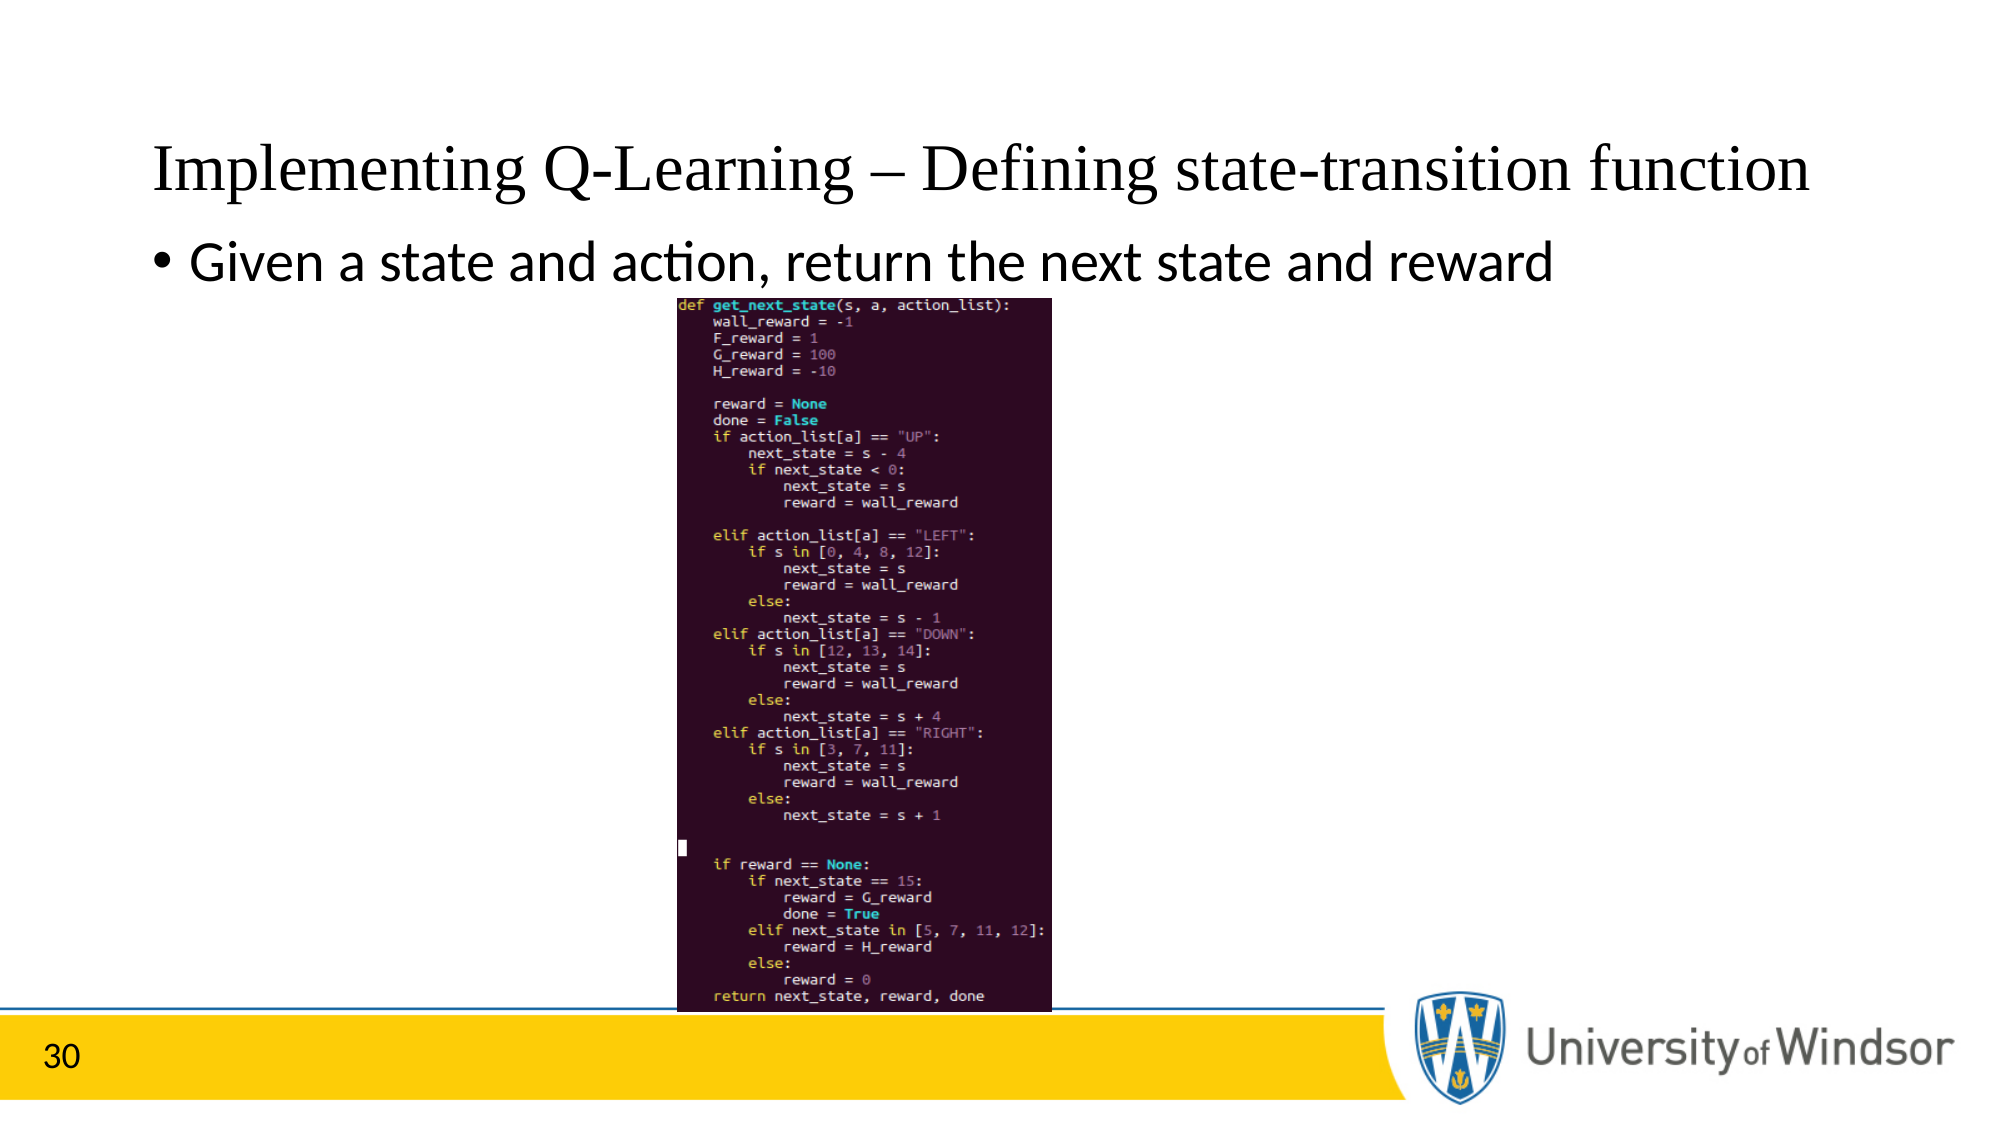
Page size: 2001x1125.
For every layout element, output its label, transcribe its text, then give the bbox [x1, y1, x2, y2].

text_box Implementing Q-Learning – Defining state-transition function [137, 59, 1863, 223]
text_box Given a state and action, return the next state and reward [137, 223, 1863, 938]
text_box 30 [27, 1023, 136, 1091]
picture [0, 297, 2000, 1125]
